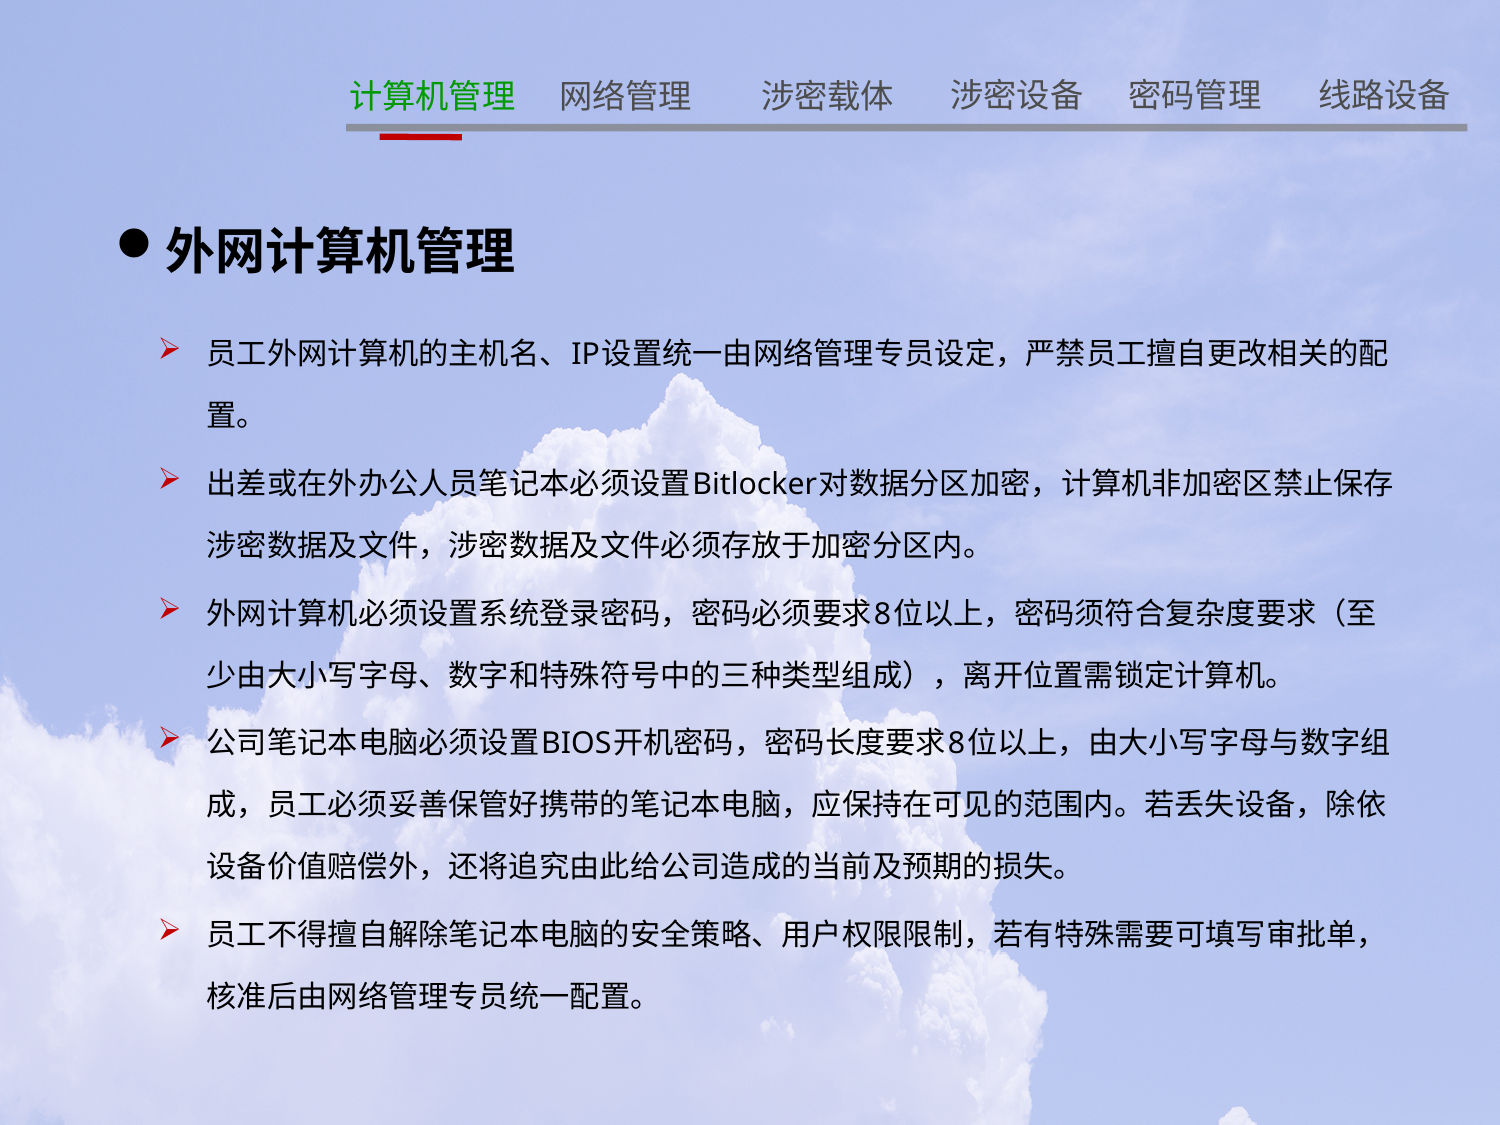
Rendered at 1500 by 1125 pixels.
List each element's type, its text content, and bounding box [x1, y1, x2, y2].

text_box 外网计算机管理 [100, 212, 531, 288]
text_box 线路设备 [1303, 66, 1467, 121]
text_box [349, 69, 400, 145]
text_box 密码管理 [1113, 66, 1277, 121]
text_box 涉密设备 [935, 66, 1099, 121]
text_box 计算机管理 [334, 68, 531, 123]
text_box 员工外网计算机的主机名、IP设置统一由网络管理专员设定，严禁员工擅自更改相关的配置。 出差或在外办公人员笔记本必须设置Bitlocker对数据分区加密，计算机非加密区禁止保存涉密数据及文件，涉密数据及文件必须存放于加密分区内。 外网计算机必须设置系统登录密码，密码必须要求8位以上，密码须符合复杂度要求（至少由大小写字母、数字和特殊符号中的三种类型组成），离开位置需锁定计算机。 公司笔记本电脑必须设置BIOS开机密码，密码长度要求8位以上，由大小写字母与数字组成，员工必须妥善保管好携带的笔记本电脑，应保持在可见的范围内。若丢失设备，除依设备价值赔偿外，还将追究由此给公司造成的当前及预期的损失。 员工不得擅自解除笔记本电脑的安全策略、用户权限限制，若有特殊需要可填写审批单，核准后由网络管理专员统一配置。 [64, 301, 1410, 1034]
text_box [400, 123, 1468, 132]
text_box 网络管理 [544, 67, 715, 123]
text_box 涉密载体 [746, 68, 909, 123]
